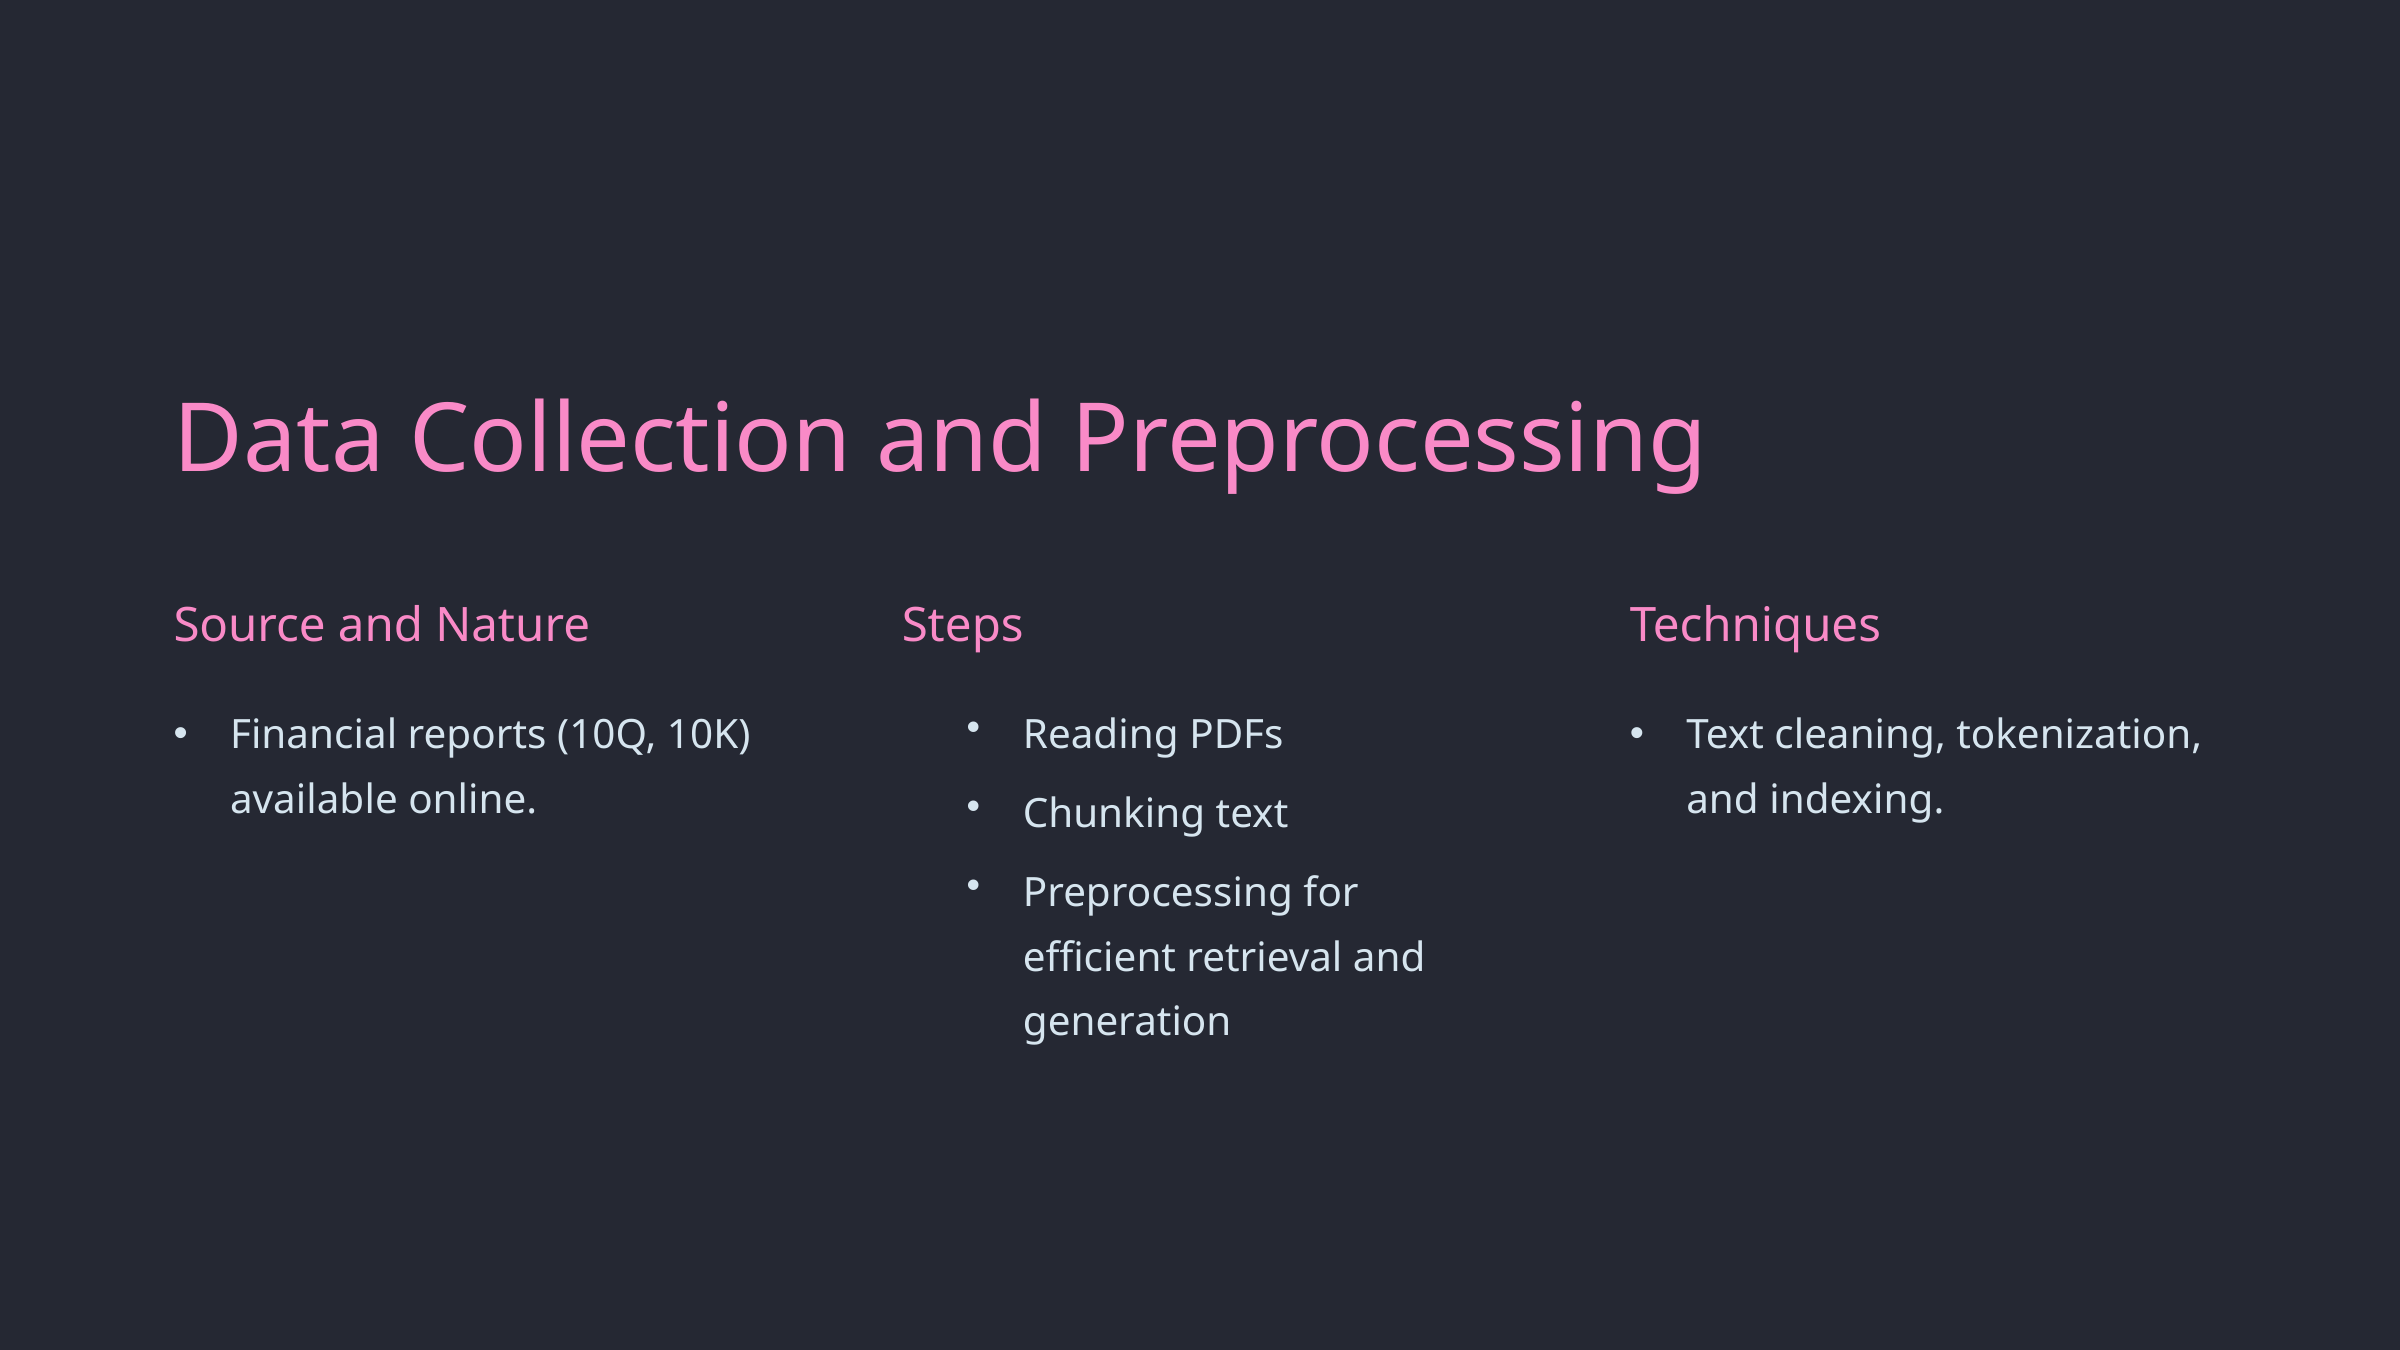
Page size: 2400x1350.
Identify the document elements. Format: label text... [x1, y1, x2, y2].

text_box Financial reports (10Q, 10K) available online. [158, 684, 787, 814]
text_box Data Collection and Preprocessing [158, 363, 1687, 484]
text_box Source and Nature [158, 584, 636, 644]
text_box Preprocessing for efficient retrieval and generation [951, 842, 1516, 972]
text_box Reading PDFs [951, 684, 1516, 750]
text_box Techniques [1615, 584, 2092, 644]
text_box [0, 0, 2400, 1350]
text_box Steps [887, 584, 1364, 644]
text_box Chunking text [951, 763, 1516, 829]
text_box Text cleaning, tokenization, and indexing. [1615, 684, 2244, 814]
